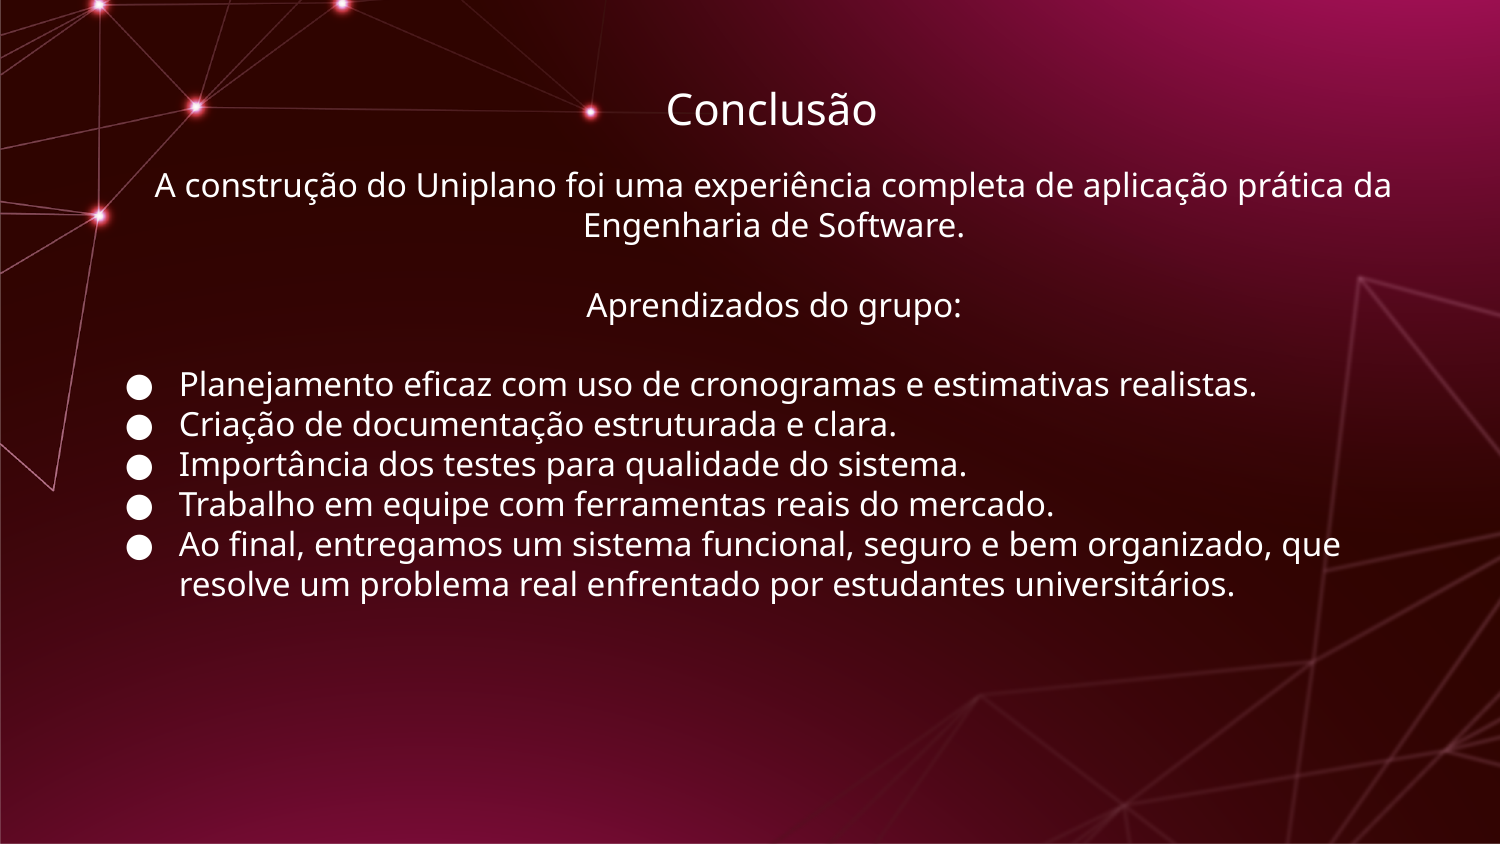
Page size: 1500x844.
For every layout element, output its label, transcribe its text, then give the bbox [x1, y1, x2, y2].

picture [0, 0, 1500, 844]
title Conclusão [353, 33, 1191, 148]
subtitle A construção do Uniplano foi uma experiência completa de aplicação prática da Engenharia de Software. Aprendizados do grupo: Planejamento eficaz com uso de cronogramas e estimativas realistas. Criação de documentação estruturada e clara. Importância dos testes para qualidade do sistema. Trabalho em equipe com ferramentas reais do mercado. Ao final, entregamos um sistema funcional, seguro e bem organizado, que resolve um problema real enfrentado por estudantes universitários. [88, 148, 1461, 793]
